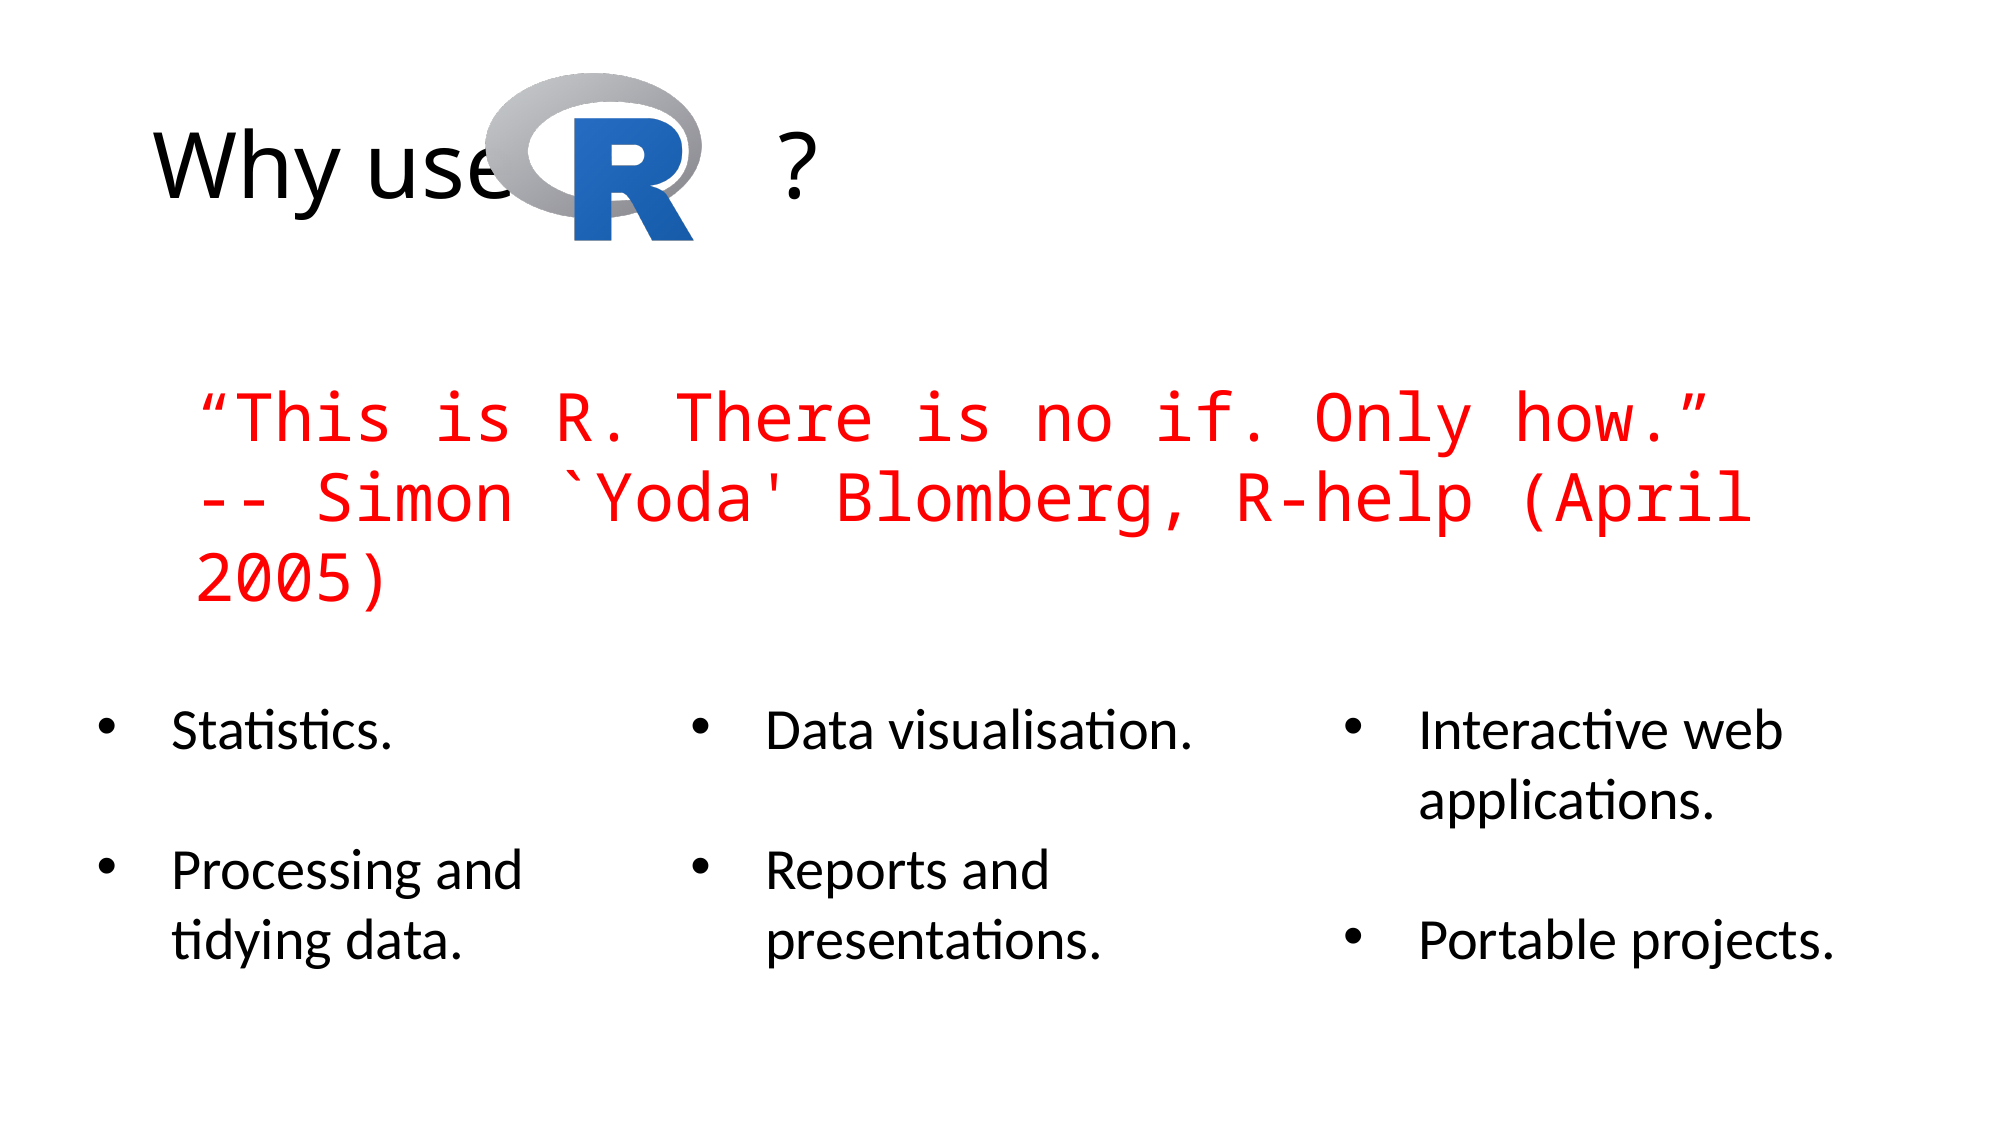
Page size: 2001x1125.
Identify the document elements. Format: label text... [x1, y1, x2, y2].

text_box “This is R. There is no if. Only how.” -- Simon `Yoda' Blomberg, R-help (April 2005) [179, 367, 1916, 623]
picture [485, 72, 702, 241]
title Why use ? [137, 59, 1863, 278]
text_box Data visualisation. Reports and presentations. [675, 683, 1302, 979]
text_box Statistics. Processing and tidying data. [81, 683, 650, 979]
text_box Interactive web applications. Portable projects. [1328, 683, 1955, 979]
